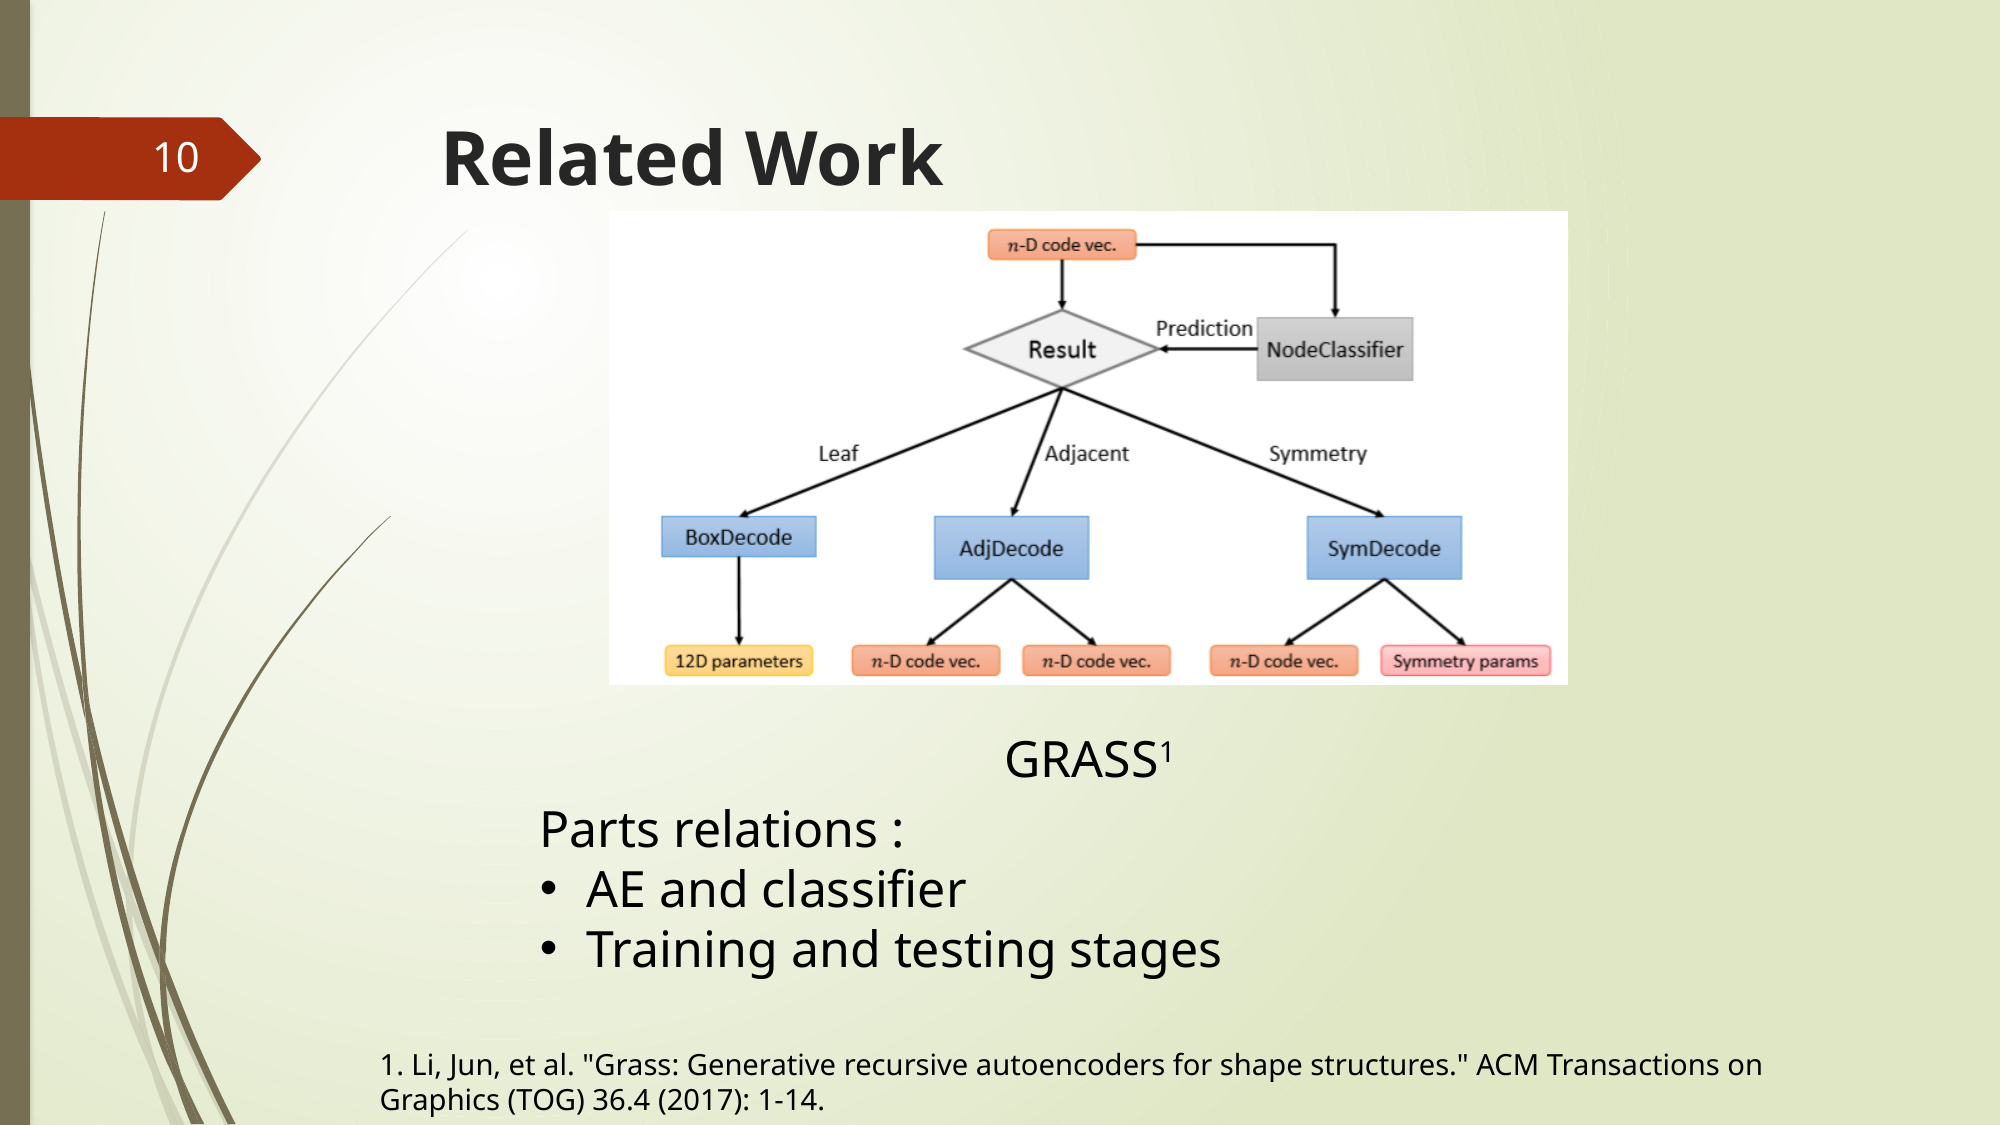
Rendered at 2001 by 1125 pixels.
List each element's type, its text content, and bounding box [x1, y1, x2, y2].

text_box Parts relations : AE and classifier Training and testing stages [524, 789, 1653, 985]
text_box GRASS1 [989, 720, 1202, 789]
slide_number 10 [87, 129, 216, 190]
text_box Related Work [425, 102, 1888, 212]
picture [609, 210, 1568, 686]
text_box 1. Li, Jun, et al. "Grass: Generative recursive autoencoders for shape structures." ACM Transactions on Graphics (TOG) 36.4 (2017): 1-14. [364, 1039, 1827, 1124]
